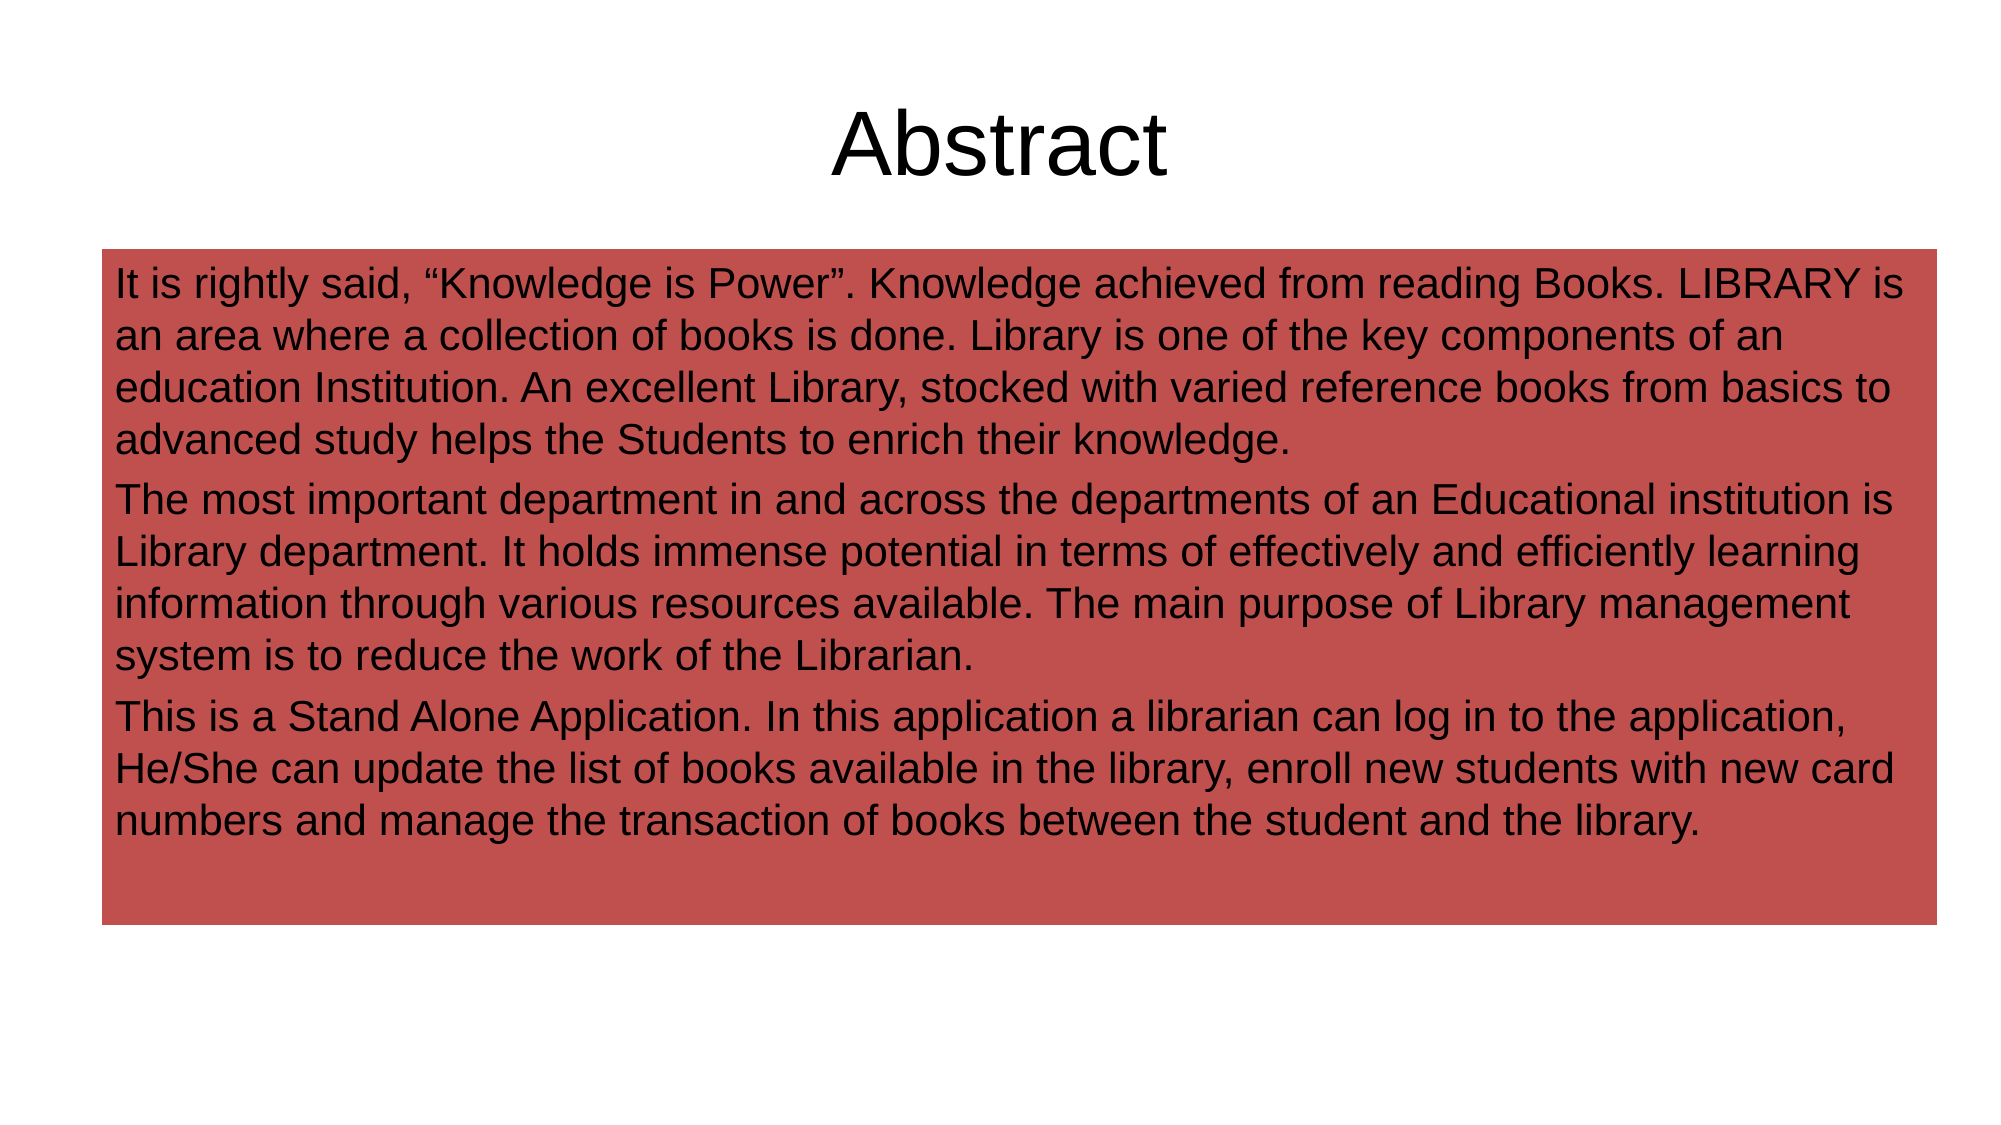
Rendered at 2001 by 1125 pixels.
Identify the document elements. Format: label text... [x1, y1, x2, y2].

list It is rightly said, “Knowledge is Power”. Knowledge achieved from reading Books. LIBRARY is an area where a collection of books is done. Library is one of the key components of an education Institution. An excellent Library, stocked with varied reference books from basics to advanced study helps the Students to enrich their knowledge. The most important department in and across the departments of an Educational institution is Library department. It holds immense potential in terms of effectively and efficiently learning information through various resources available. The main purpose of Library management system is to reduce the work of the Librarian. This is a Stand Alone Application. In this application a librarian can log in to the application, He/She can update the list of books available in the library, enroll new students with new card numbers and manage the transaction of books between the student and the library. [98, 246, 1940, 928]
title Abstract [99, 44, 1901, 233]
